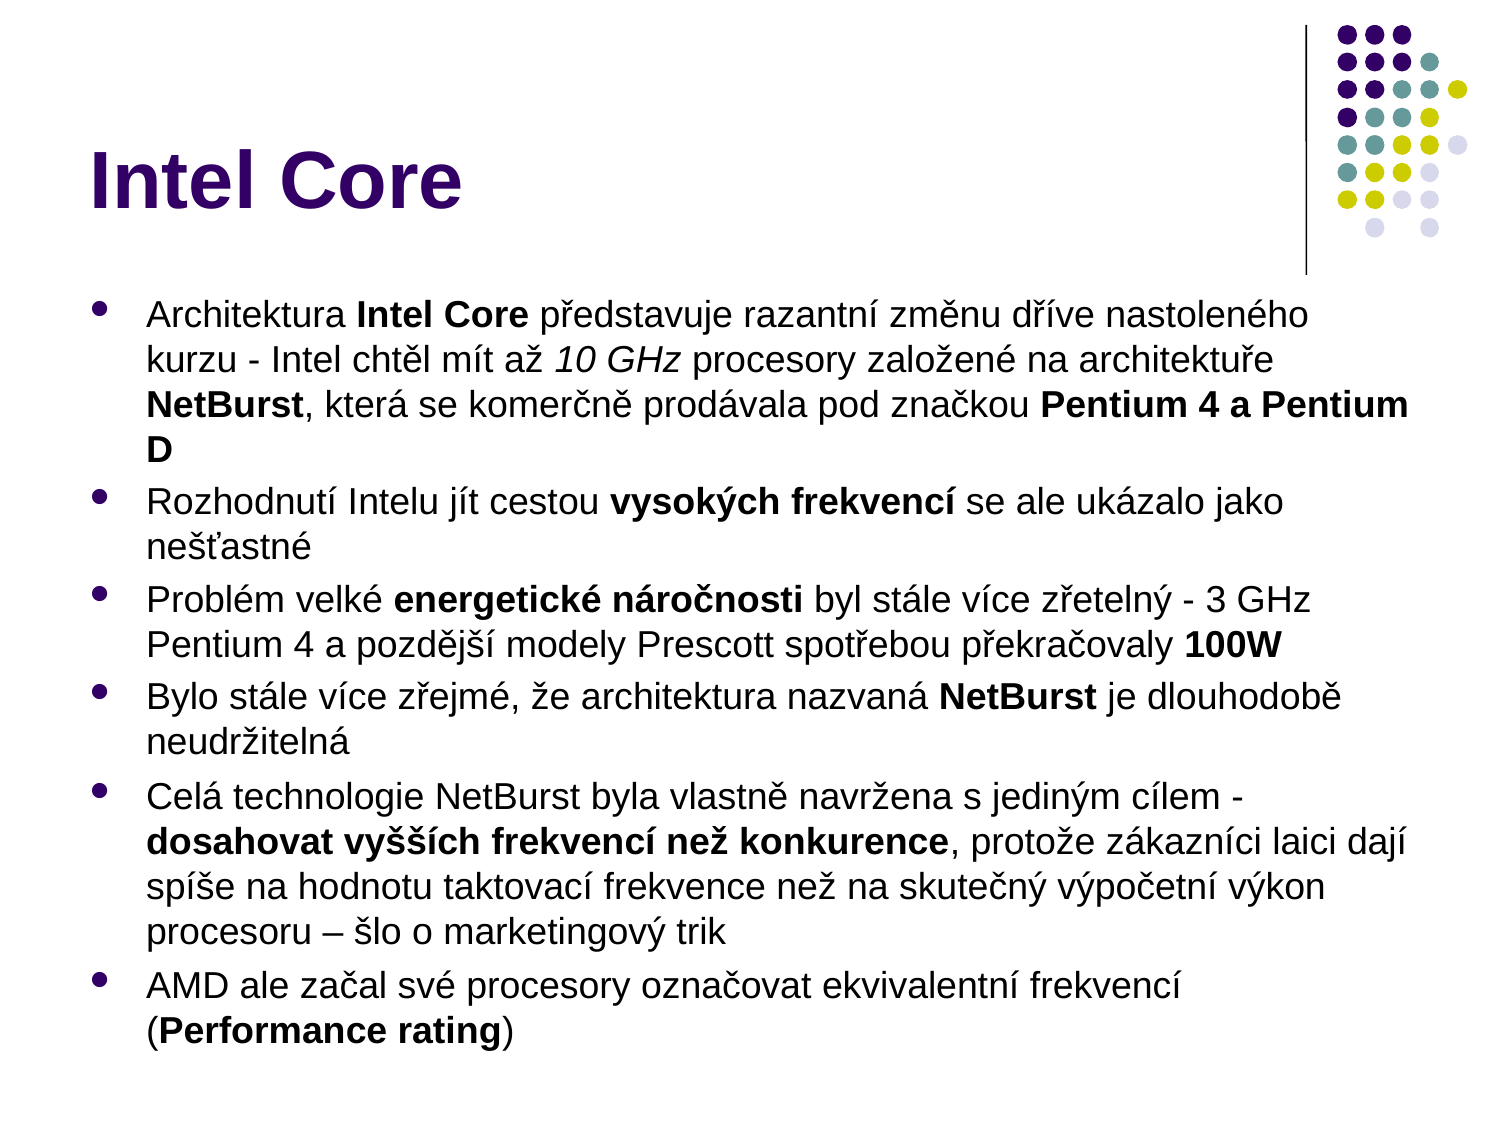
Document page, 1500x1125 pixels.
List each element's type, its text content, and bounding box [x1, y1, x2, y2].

list Architektura Intel Core představuje razantní změnu dříve nastoleného kurzu - Intel chtěl mít až 10 GHz procesory založené na architektuře NetBurst, která se komerčně prodávala pod značkou Pentium 4 a Pentium D Rozhodnutí Intelu jít cestou vysokých frekvencí se ale ukázalo jako nešťastné Problém velké energetické náročnosti byl stále více zřetelný - 3 GHz Pentium 4 a pozdější modely Prescott spotřebou překračovaly 100W Bylo stále více zřejmé, že architektura nazvaná NetBurst je dlouhodobě neudržitelná Celá technologie NetBurst byla vlastně navržena s jediným cílem - dosahovat vyšších frekvencí než konkurence, protože zákazníci laici dají spíše na hodnotu taktovací frekvence než na skutečný výpočetní výkon procesoru – šlo o marketingový trik AMD ale začal své procesory označovat ekvivalentní frekvencí (Performance rating) [75, 282, 1426, 1006]
title Intel Core [75, 20, 1313, 233]
